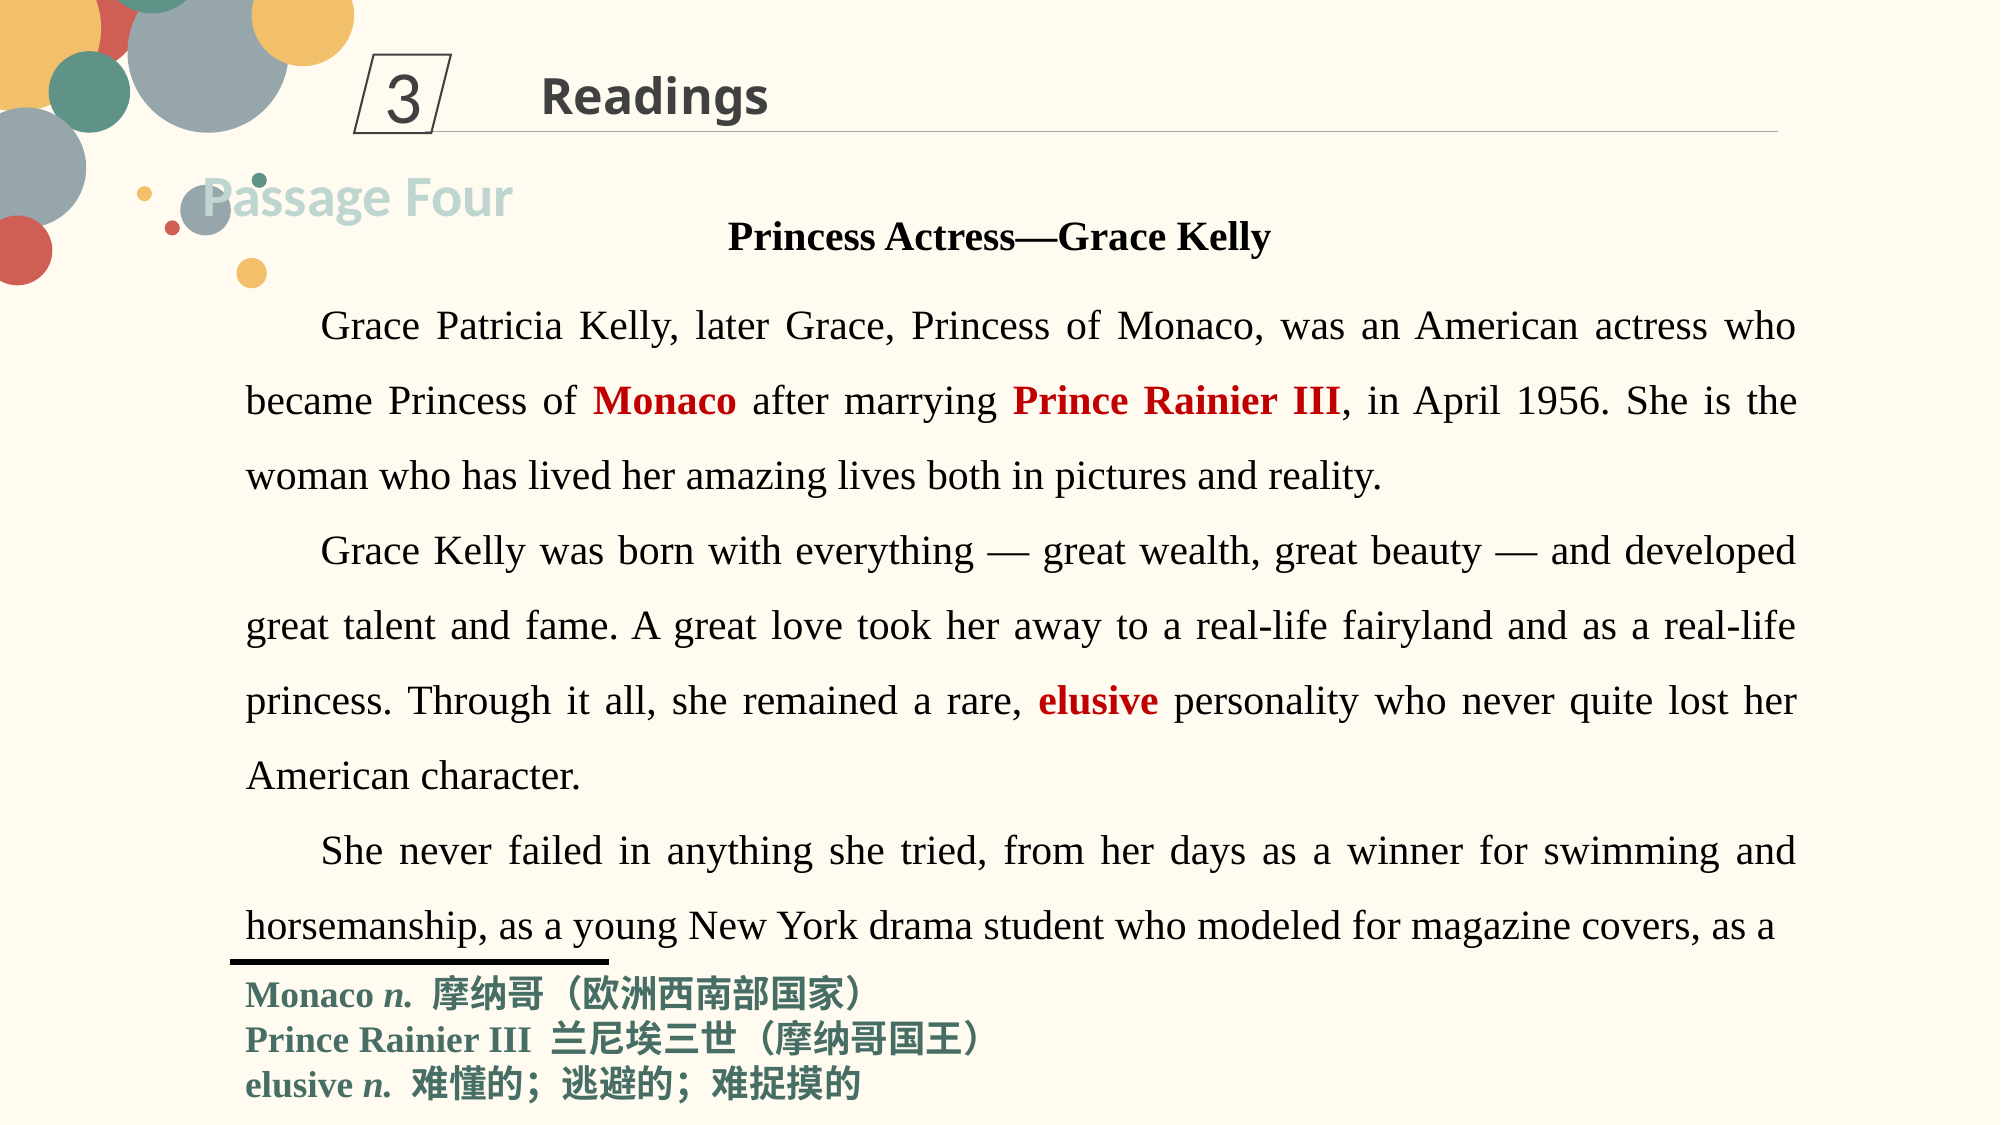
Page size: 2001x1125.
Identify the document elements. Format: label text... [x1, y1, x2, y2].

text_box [0, 0, 355, 289]
text_box Passage Four [355, 150, 530, 236]
text_box 3 [355, 53, 453, 135]
text_box Readings [525, 57, 1296, 131]
text_box Monaco n. 摩纳哥（欧洲西南部国家） Prince Rainier III 兰尼埃三世（摩纳哥国王） elusive n. 难懂的；逃避的；难捉摸的 [230, 962, 2000, 1112]
text_box Grace Patricia Kelly, later Grace, Princess of Monaco, was an American actress who became Princess of Monaco after marrying Prince Rainier III, in April 1956. She is the woman who has lived her amazing lives both in pictures and reality. Grace Kelly was born with everything — great wealth, great beauty — and developed great talent and fame. A great love took her away to a real-life fairyland and as a real-life princess. Through it all, she remained a rare, elusive personality who never quite lost her American character. She never failed in anything she tried, from her days as a winner for swimming and horsemanship, as a young New York drama student who modeled for magazine covers, as a [230, 265, 1813, 956]
text_box Princess Actress—Grace Kelly [609, 201, 1391, 265]
